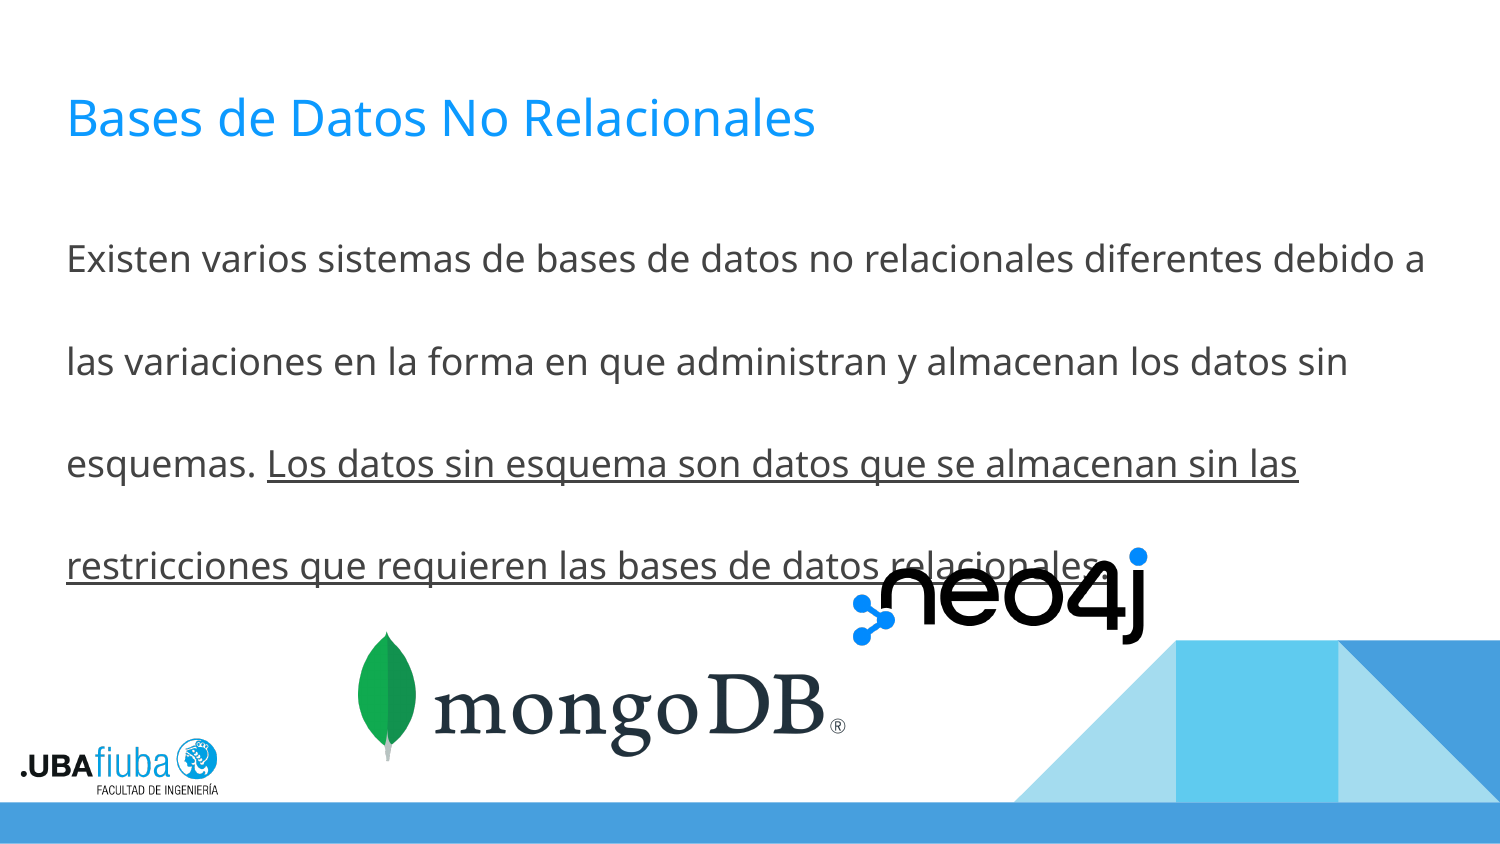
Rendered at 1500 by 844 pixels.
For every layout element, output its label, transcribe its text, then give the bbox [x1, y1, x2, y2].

picture [0, 719, 242, 811]
title Bases de Datos No Relacionales [51, 67, 1449, 166]
picture [355, 539, 1152, 763]
list Existen varios sistemas de bases de datos no relacionales diferentes debido a las variaciones en la forma en que administran y almacenan los datos sin esquemas. Los datos sin esquema son datos que se almacenan sin las restricciones que requieren las bases de datos relacionales. [51, 166, 1449, 715]
